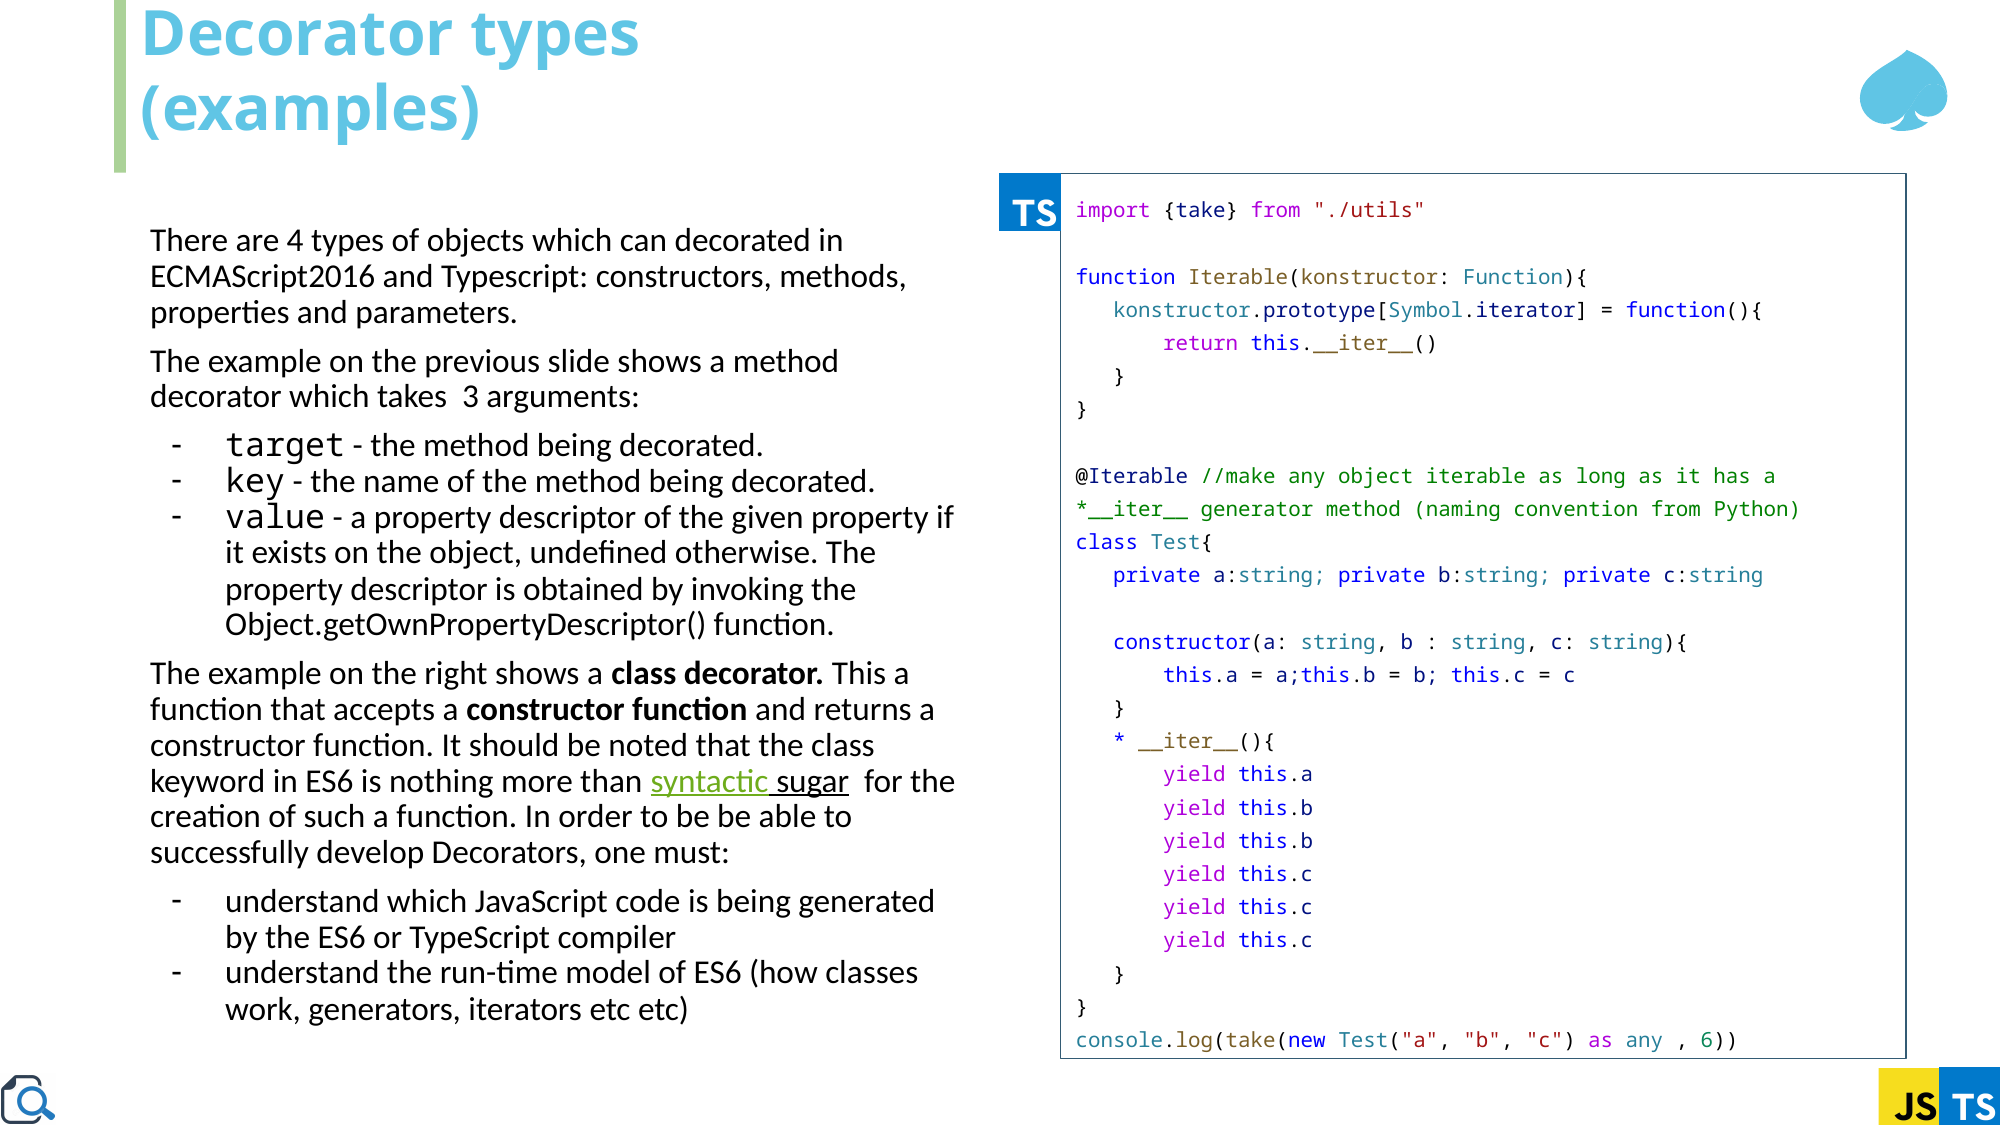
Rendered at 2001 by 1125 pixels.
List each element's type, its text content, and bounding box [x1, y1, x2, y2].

text_box import {take} from "./utils" function Iterable(konstructor: Function){ konstructor.prototype[Symbol.iterator] = function(){ return this.__iter__() } } @Iterable //make any object iterable as long as it has a *__iter__ generator method (naming convention from Python) class Test{ private a:string; private b:string; private c:string constructor(a: string, b : string, c: string){ this.a = a;this.b = b; this.c = c } * __iter__(){ yield this.a yield this.b yield this.b yield this.c yield this.c yield this.c } } console.log(take(new Test("a", "b", "c") as any , 6)) [1060, 173, 1907, 1059]
list There are 4 types of objects which can decorated in ECMAScript2016 and Typescript: constructors, methods, properties and parameters. The example on the previous slide shows a method decorator which takes 3 arguments: target - the method being decorated. key - the name of the method being decorated. value - a property descriptor of the given property if it exists on the object, undefined otherwise. The property descriptor is obtained by invoking the Object.getOwnPropertyDescriptor() function. The example on the right shows a class decorator. This a function that accepts a constructor function and returns a constructor function. It should be noted that the class keyword in ES6 is nothing more than syntactic sugar for the creation of such a function. In order to be be able to successfully develop Decorators, one must: understand which JavaScript code is being generated by the ES6 or TypeScript compiler understand the run-time model of ES6 (how classes work, generators, iterators etc etc) [135, 208, 971, 1059]
picture [999, 173, 1061, 232]
title Decorator types (examples) [140, 60, 977, 143]
picture [0, 1073, 57, 1125]
picture [1878, 1067, 2000, 1125]
